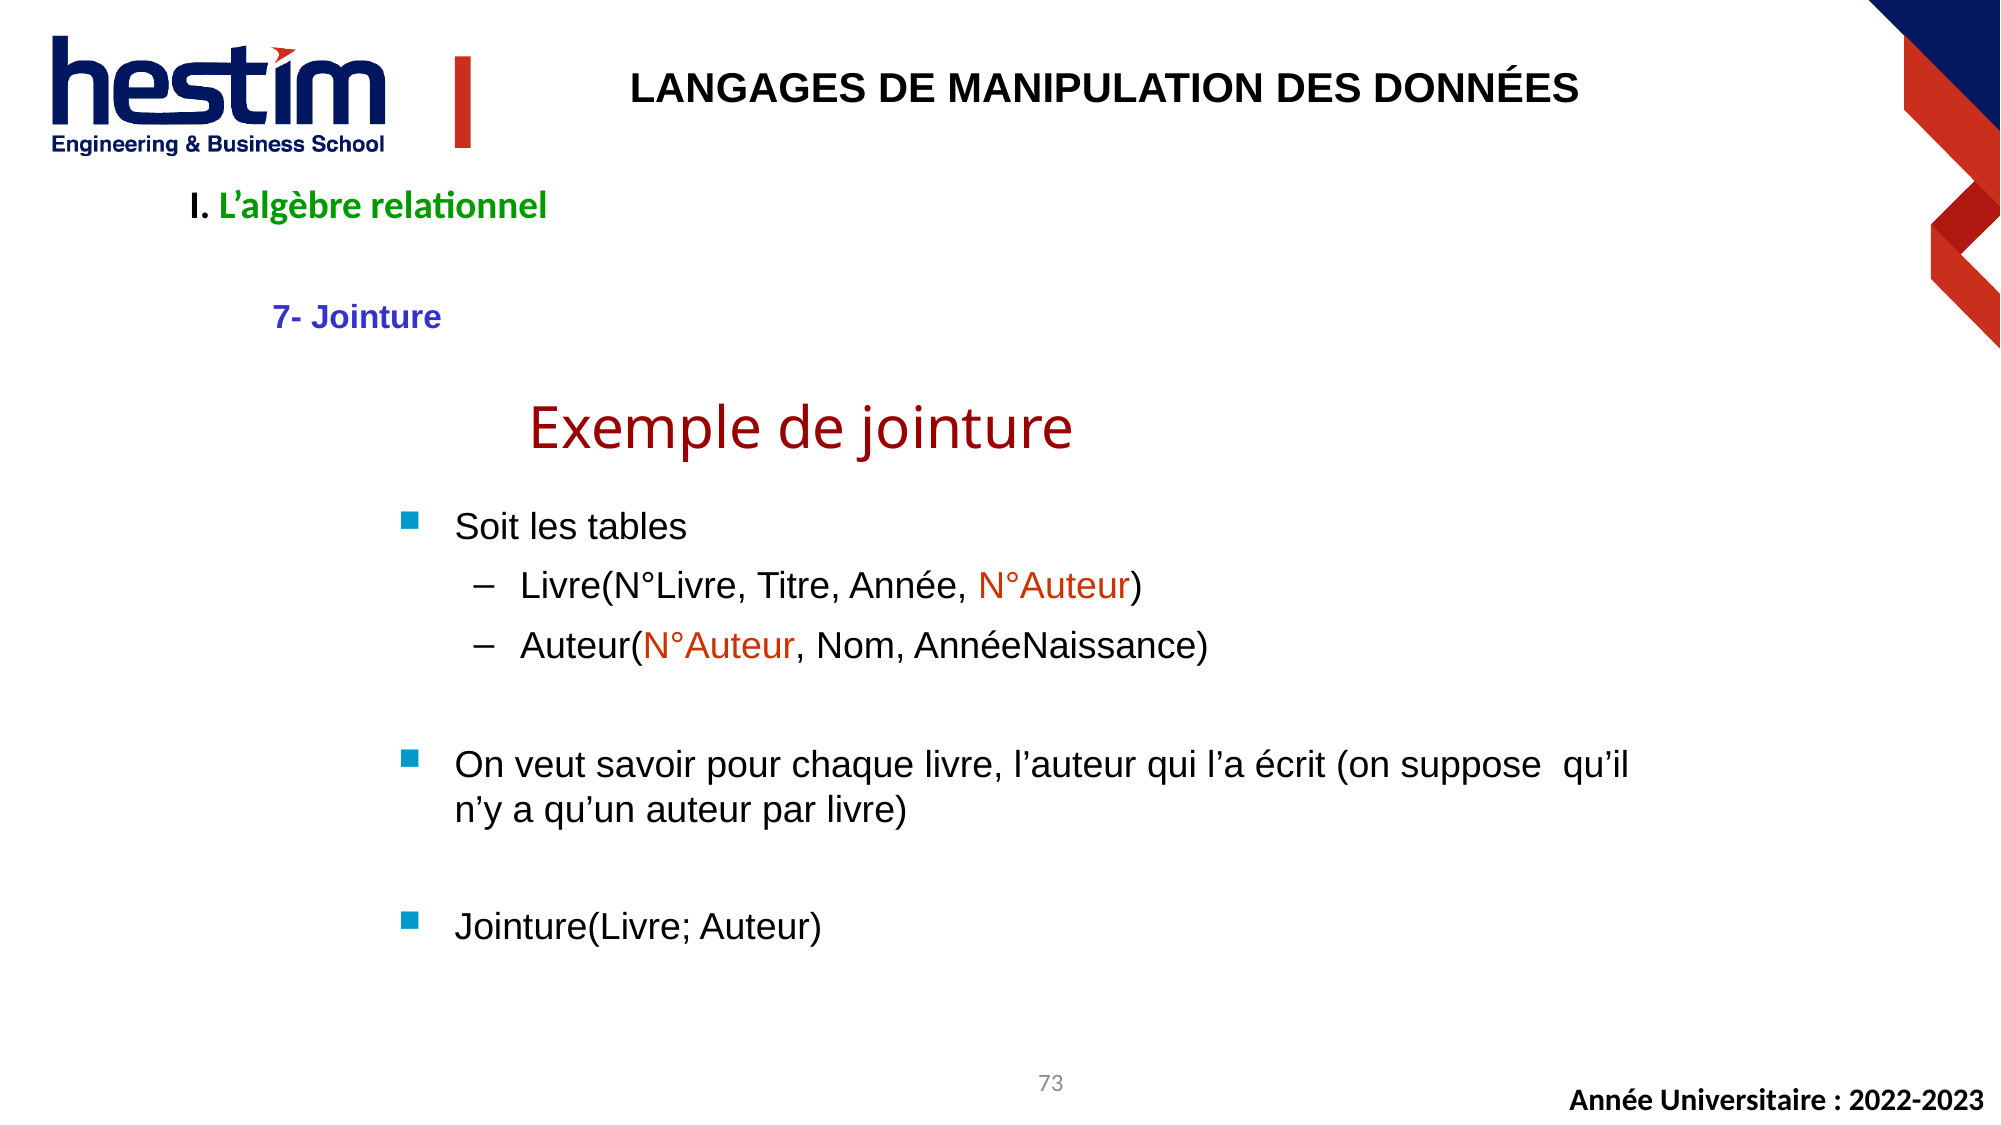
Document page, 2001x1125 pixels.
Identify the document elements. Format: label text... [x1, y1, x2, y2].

text_box Soit les tables Livre(N°Livre, Titre, Année, N°Auteur) Auteur(N°Auteur, Nom, AnnéeNaissance) On veut savoir pour chaque livre, l’auteur qui l’a écrit (on suppose qu’il n’y a qu’un auteur par livre) Jointure(Livre; Auteur) [383, 493, 1690, 992]
slide_number 73 [628, 1051, 1079, 1112]
text_box LANGAGES DE MANIPULATION DES DONNÉES [512, 59, 1697, 157]
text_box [1866, 0, 2000, 350]
text_box 7- Jointure [257, 267, 1617, 1024]
text_box I. L’algèbre relationnel Année Universitaire : 2022-2023 [33, 175, 2000, 1125]
text_box [454, 55, 472, 149]
text_box Exemple de jointure [164, 372, 1440, 478]
picture [33, 28, 403, 162]
